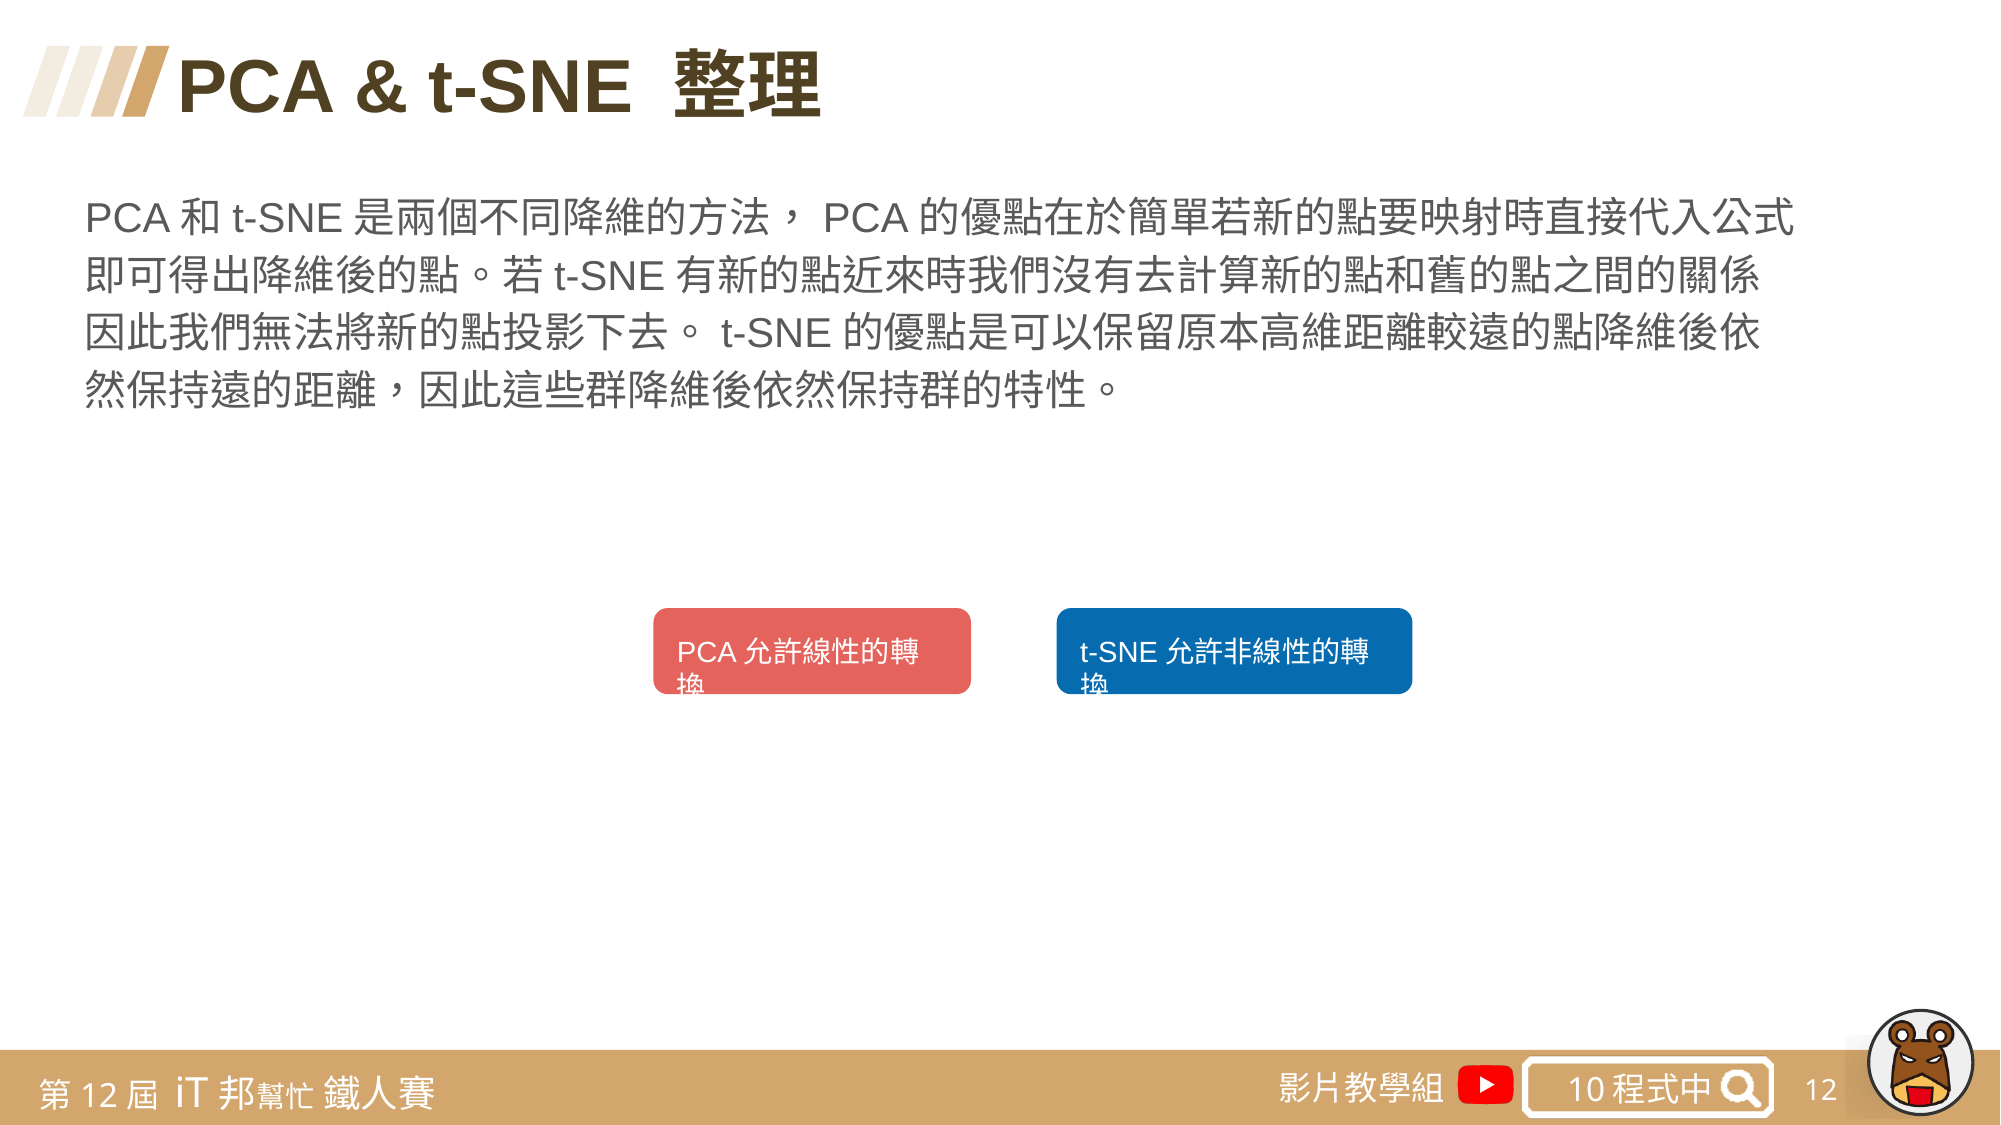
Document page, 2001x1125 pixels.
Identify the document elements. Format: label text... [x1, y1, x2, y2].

list PCA & t-SNE 整理 [162, 40, 1691, 138]
text_box t-SNE允許非線性的轉換 [1065, 625, 1413, 711]
text_box [1056, 608, 1413, 693]
picture [1871, 1012, 1971, 1112]
text_box PCA和t-SNE是兩個不同降維的方法，PCA的優點在於簡單若新的點要映射時直接代入公式即可得出降維後的點。若t-SNE有新的點近來時我們沒有去計算新的點和舊的點之間的關係因此我們無法將新的點投影下去。t-SNE的優點是可以保留原本高維距離較遠的點降維後依然保持遠的距離，因此這些群降維後依然保持群的特性。 [51, 168, 1813, 730]
text_box [653, 608, 972, 694]
text_box PCA允許線性的轉換 [662, 625, 959, 711]
picture [1410, 962, 1774, 1125]
